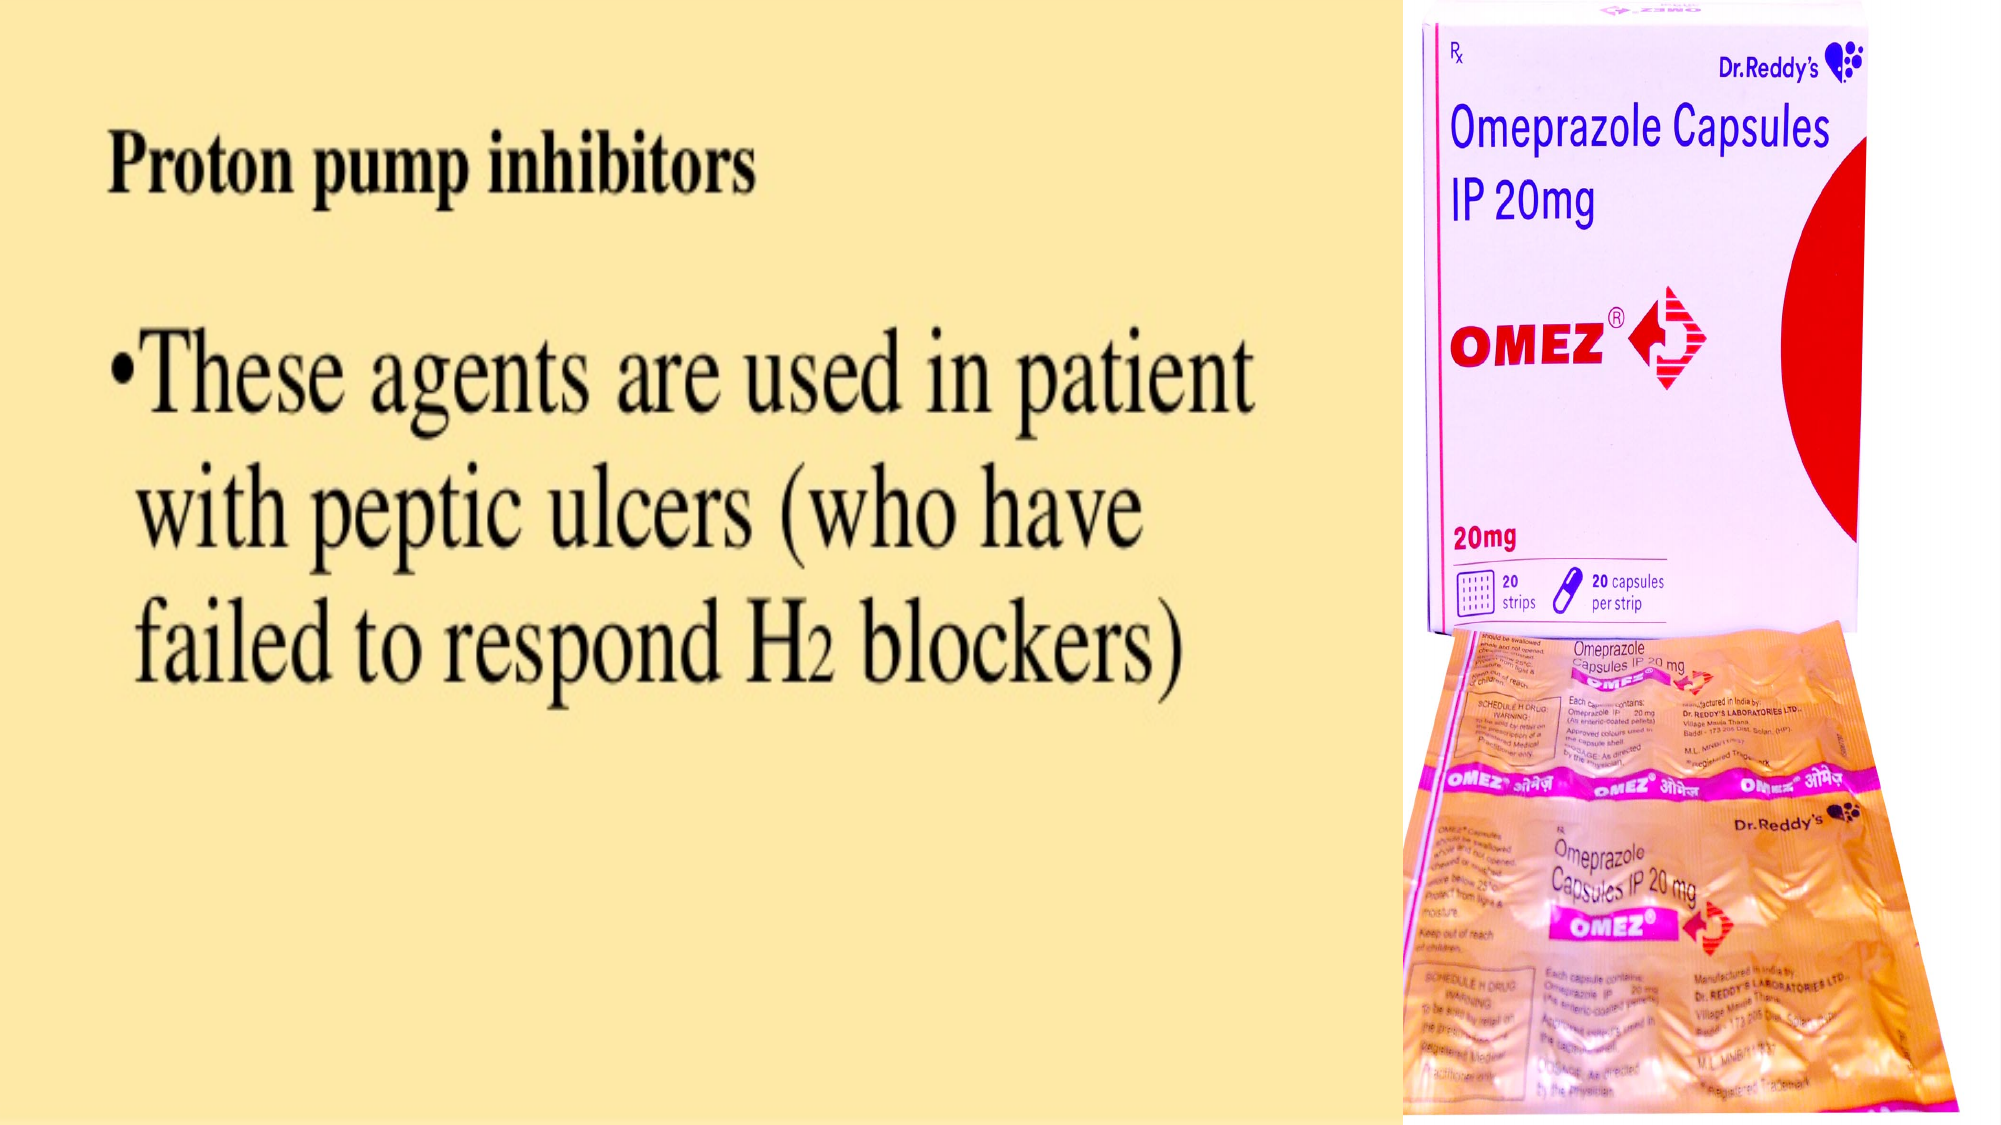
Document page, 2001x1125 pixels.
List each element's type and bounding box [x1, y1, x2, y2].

list [1403, 0, 2000, 1125]
picture [0, 0, 1403, 1125]
